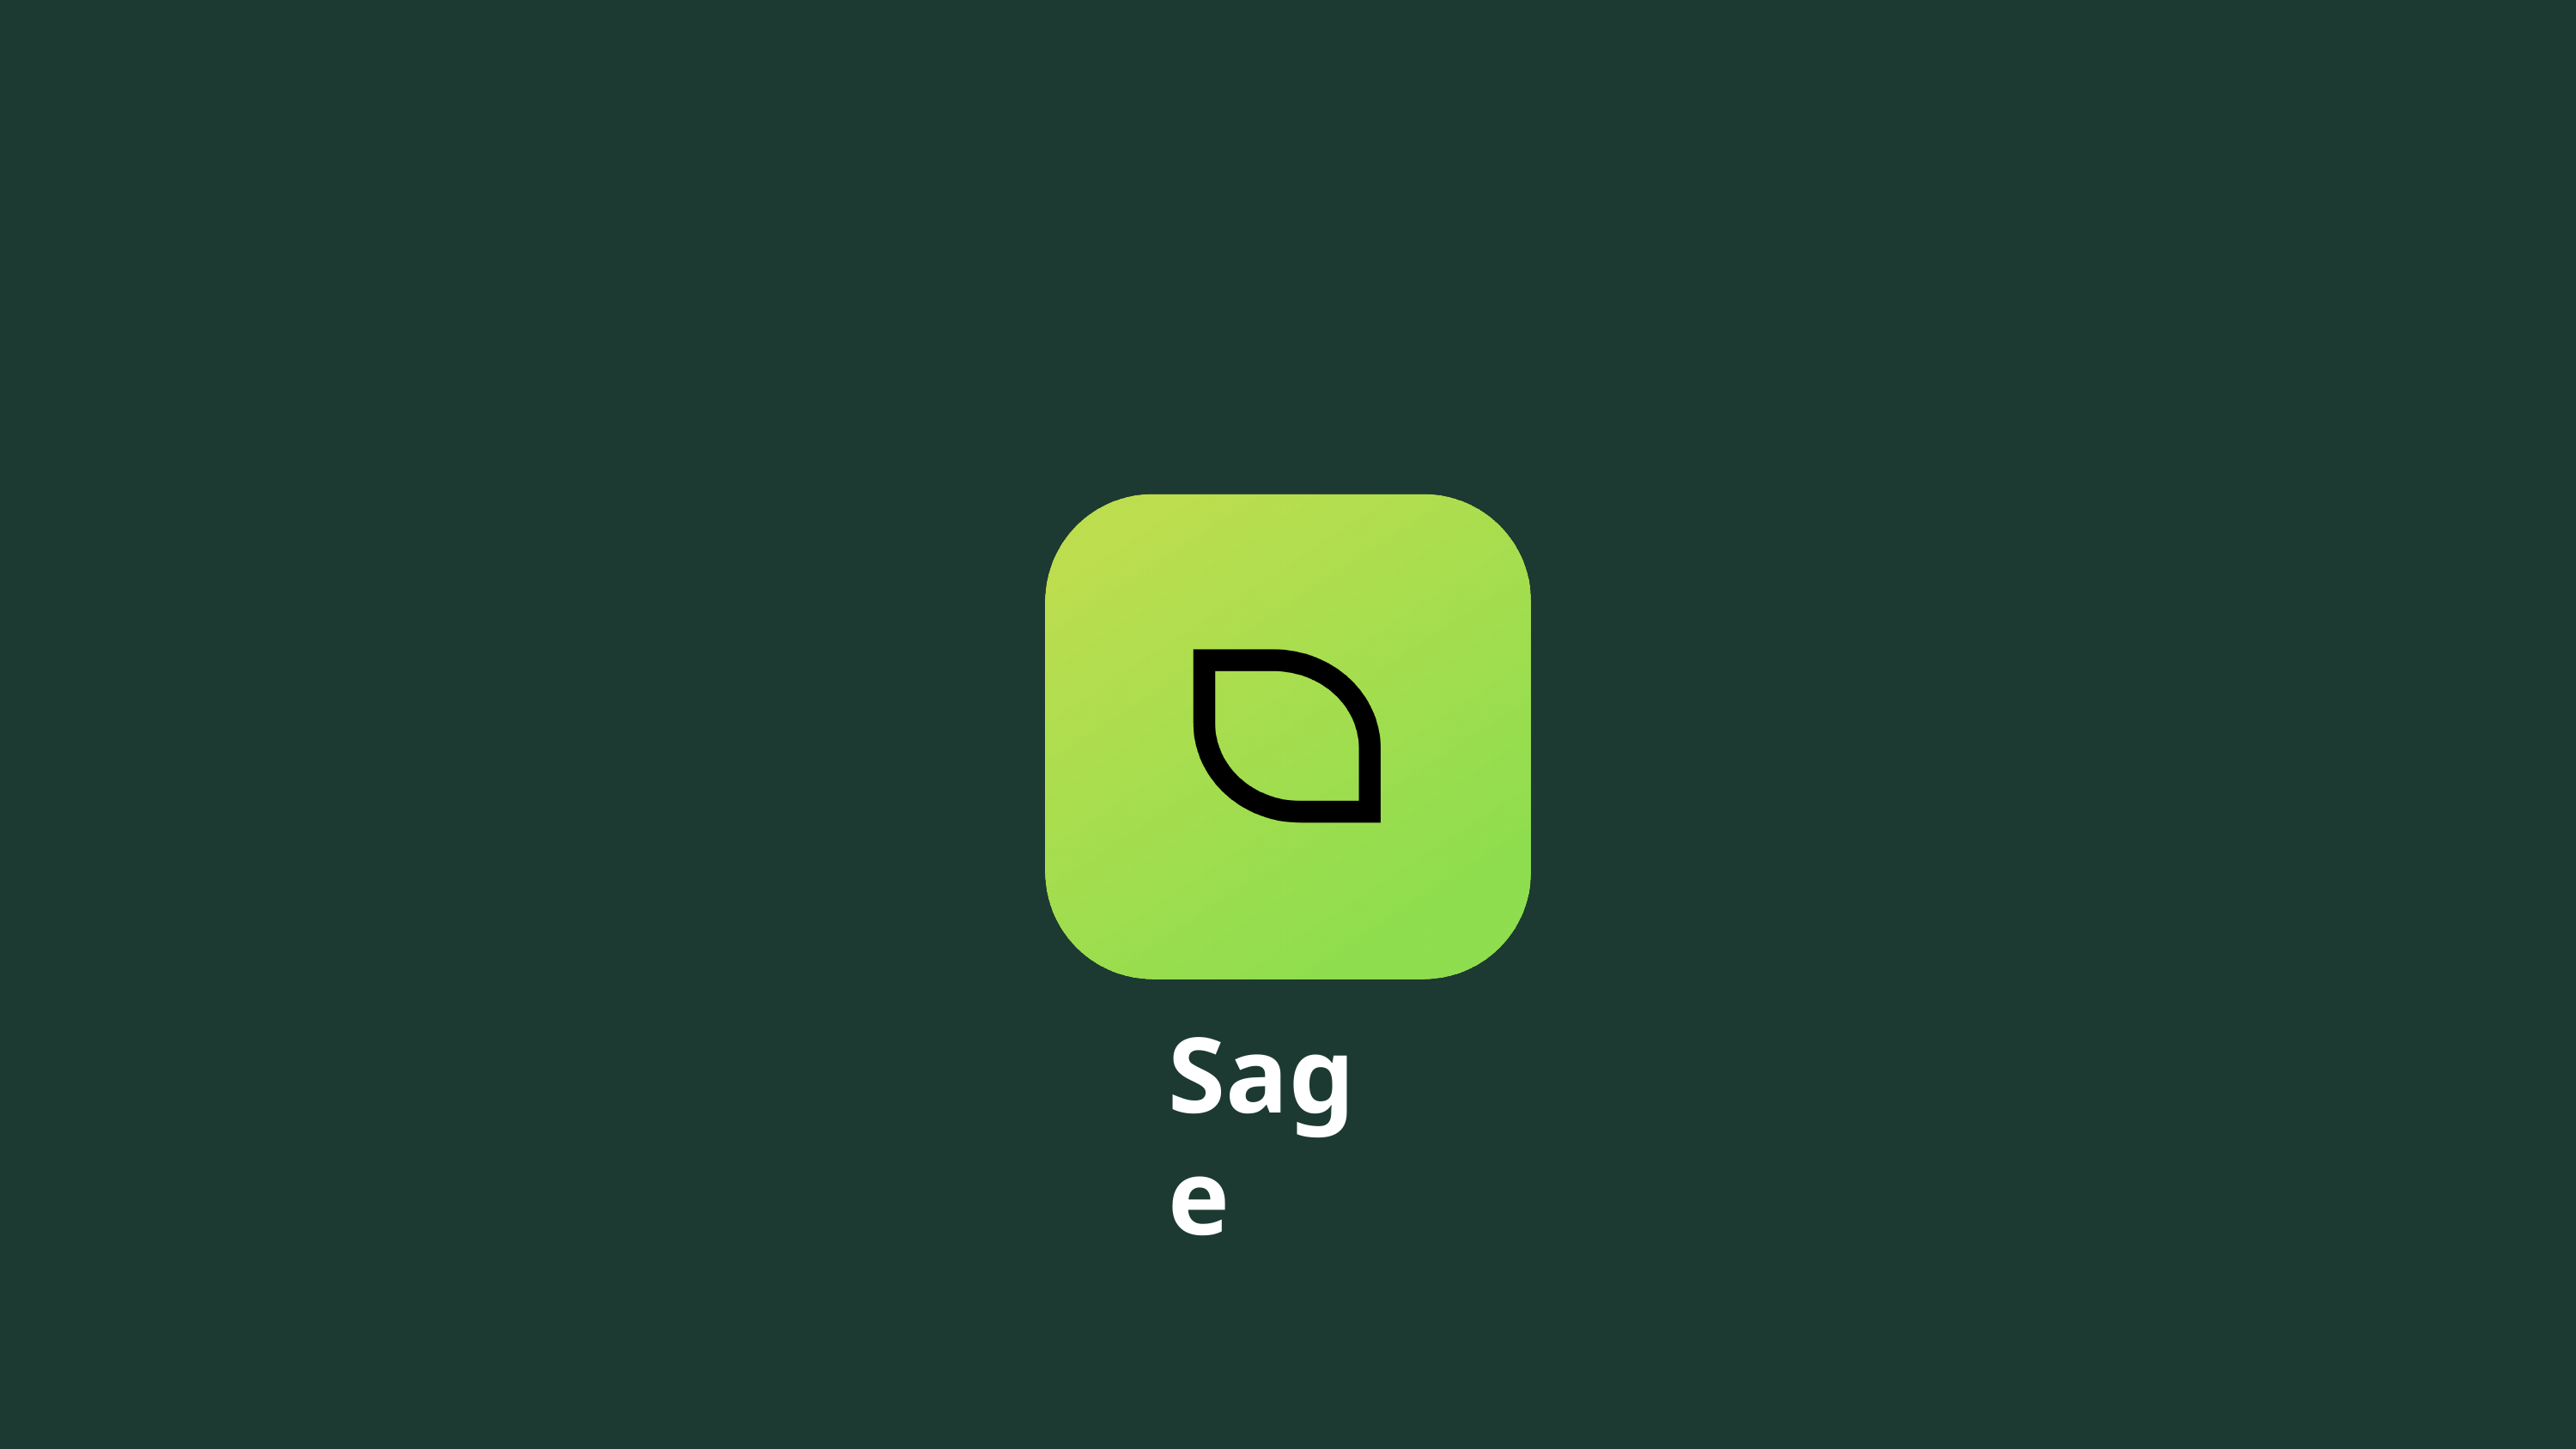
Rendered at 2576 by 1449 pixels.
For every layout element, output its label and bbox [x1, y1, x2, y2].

picture [1045, 494, 1531, 1169]
